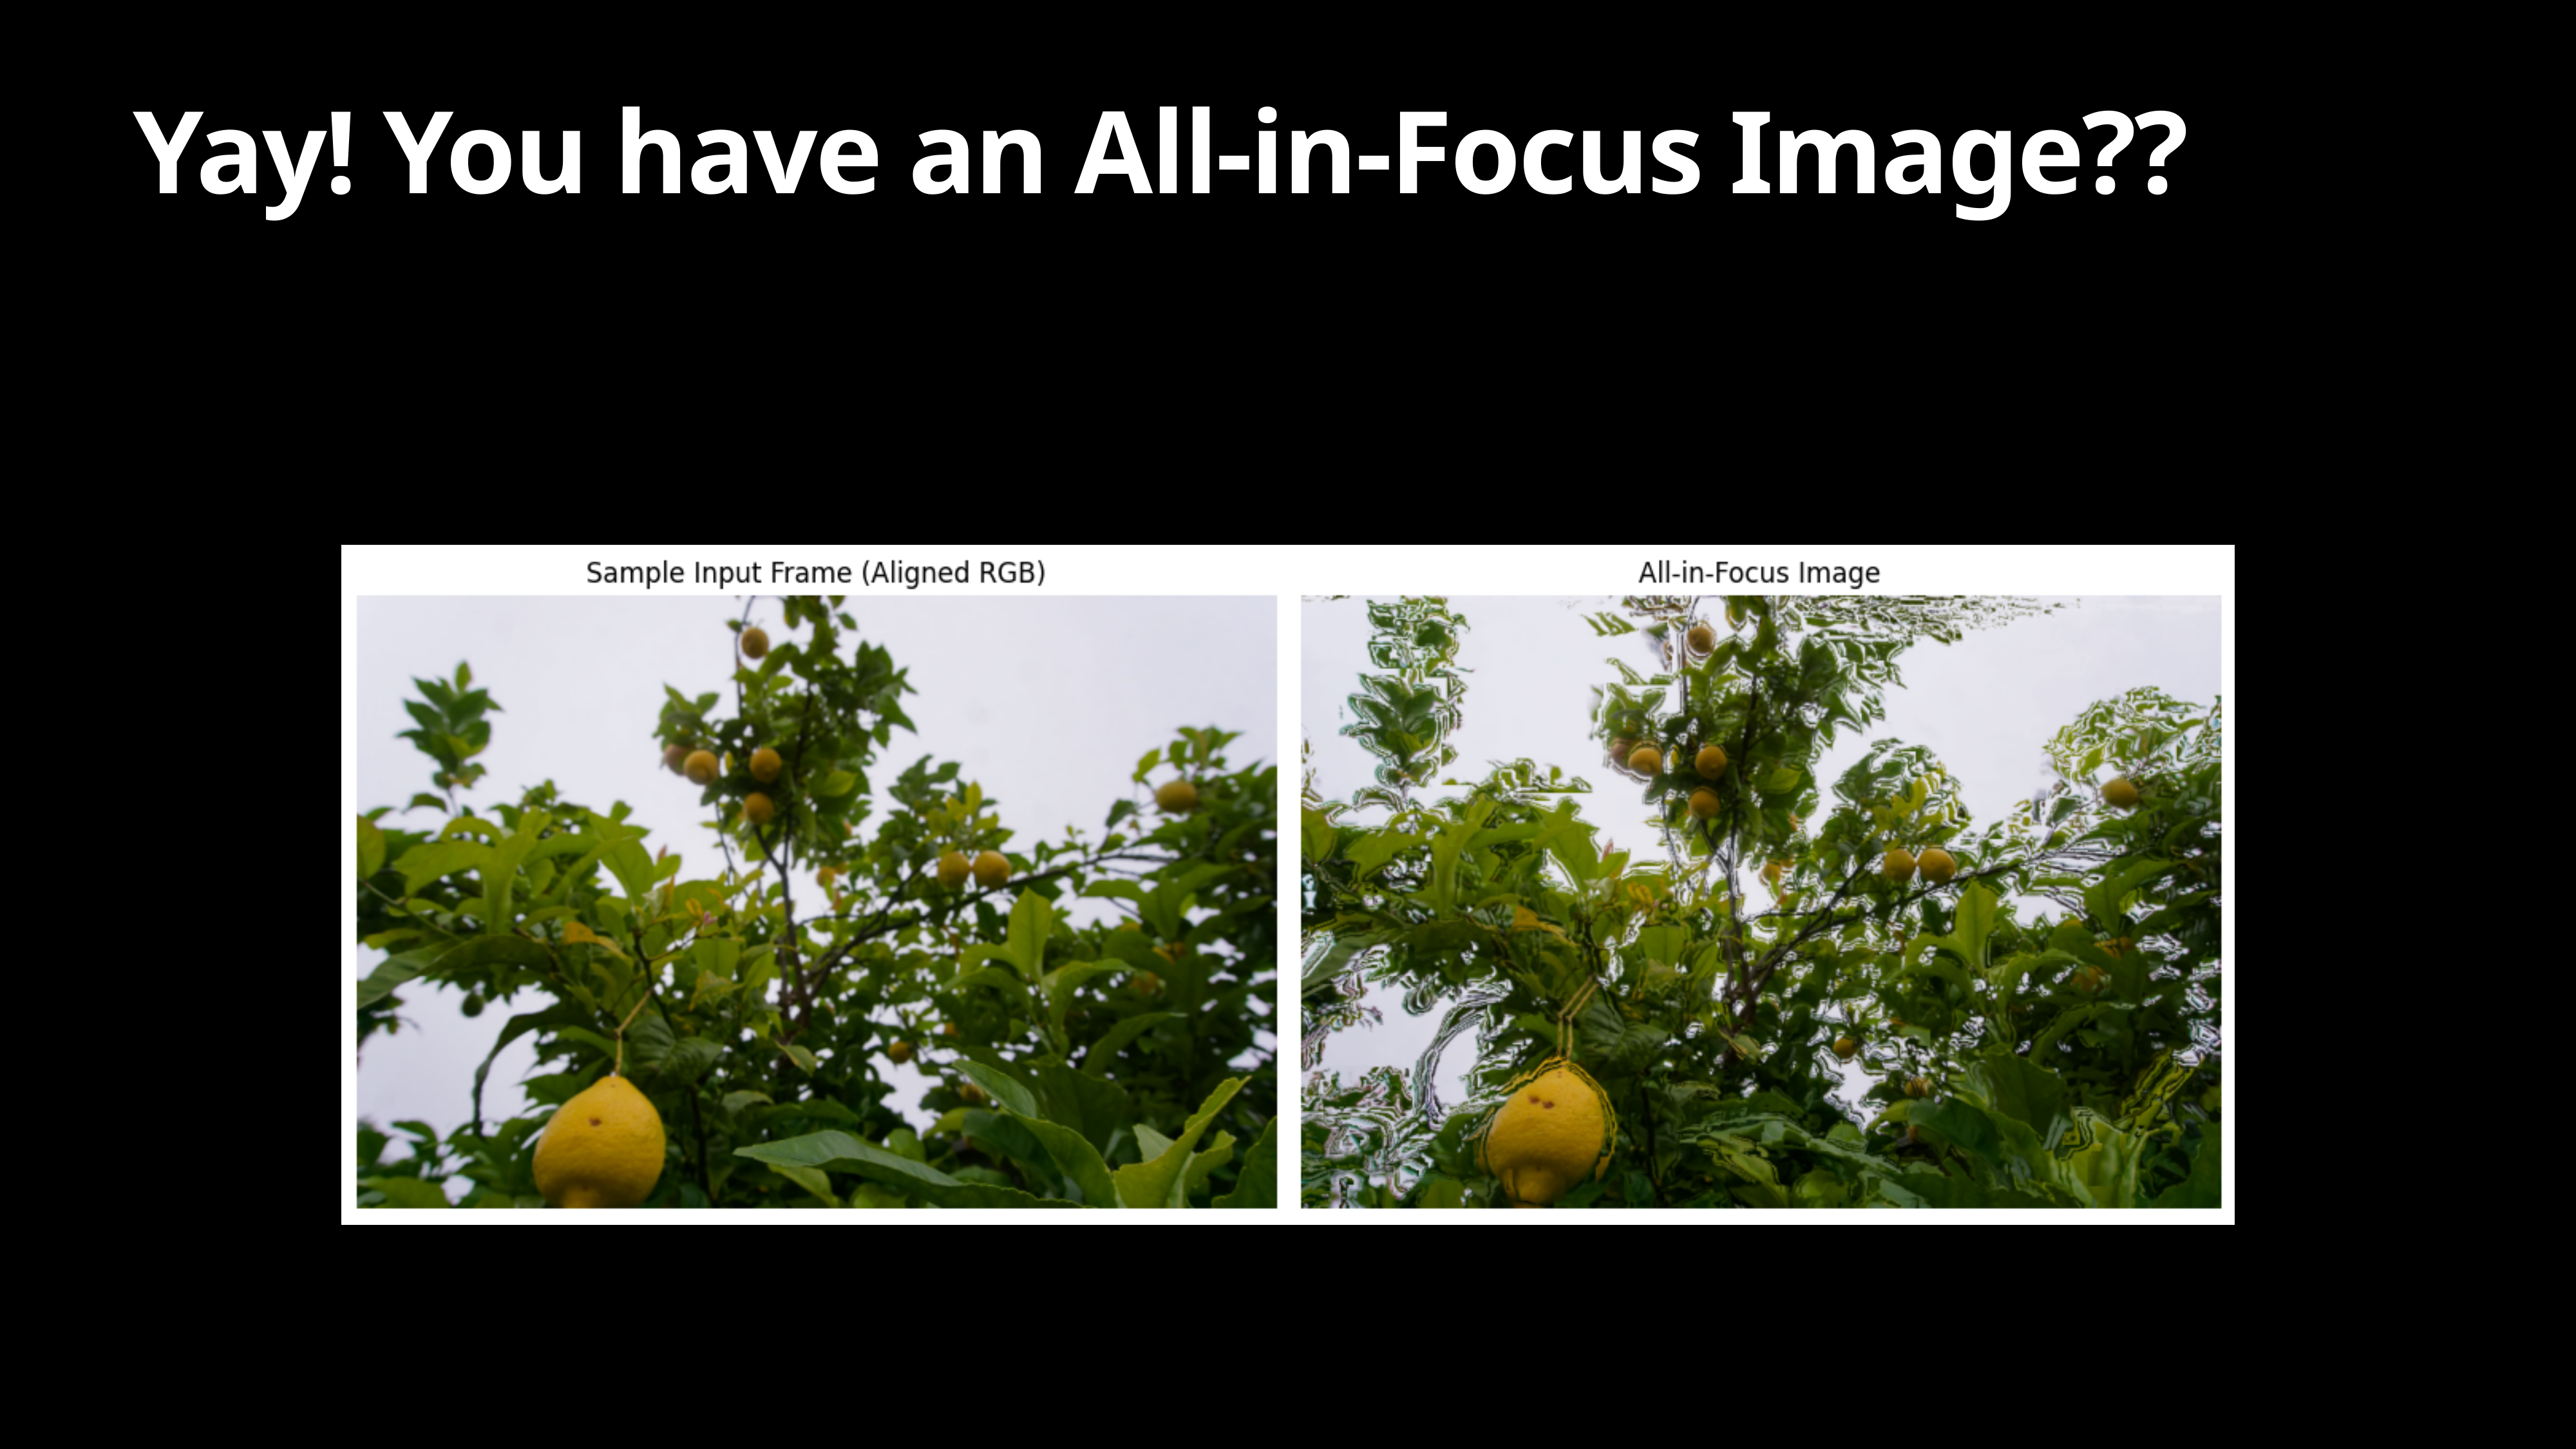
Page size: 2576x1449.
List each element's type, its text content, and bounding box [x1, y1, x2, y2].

picture [341, 545, 2235, 1226]
title Yay! You have an All-in-Focus Image?? [127, 100, 2449, 252]
